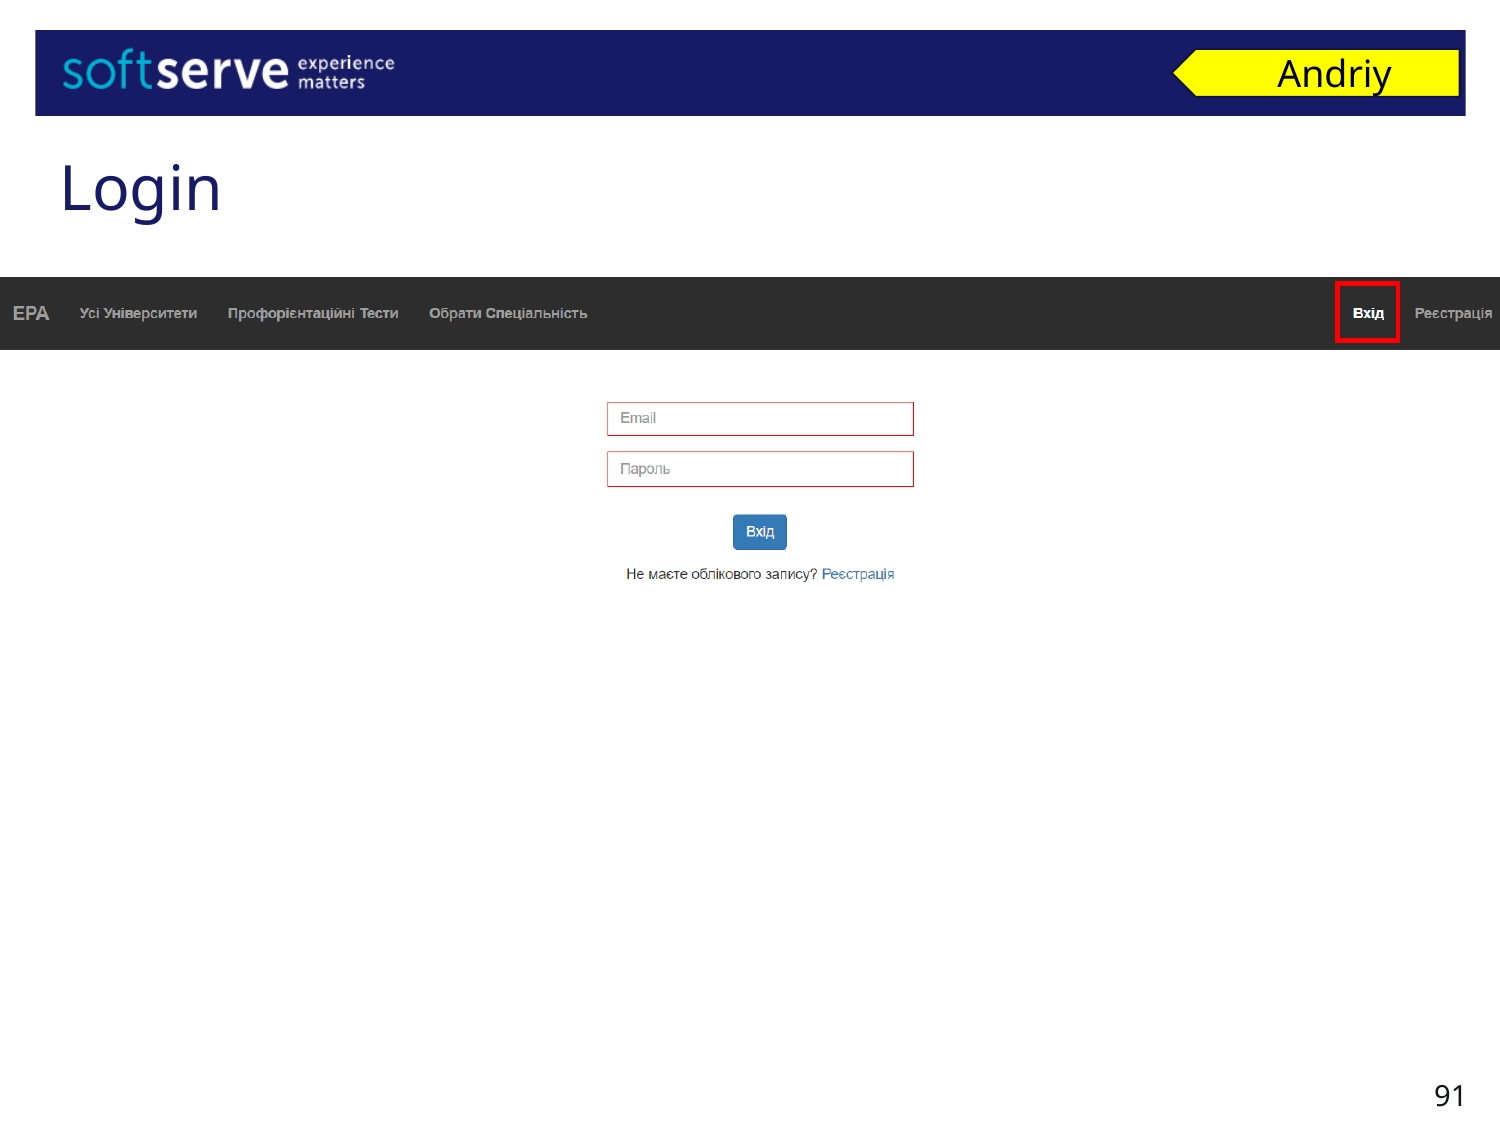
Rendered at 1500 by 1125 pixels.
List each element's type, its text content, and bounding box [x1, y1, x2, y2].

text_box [1171, 42, 1460, 103]
slide_number 91 [1419, 1070, 1500, 1125]
picture [0, 277, 1500, 640]
subtitle Login [44, 148, 1255, 224]
